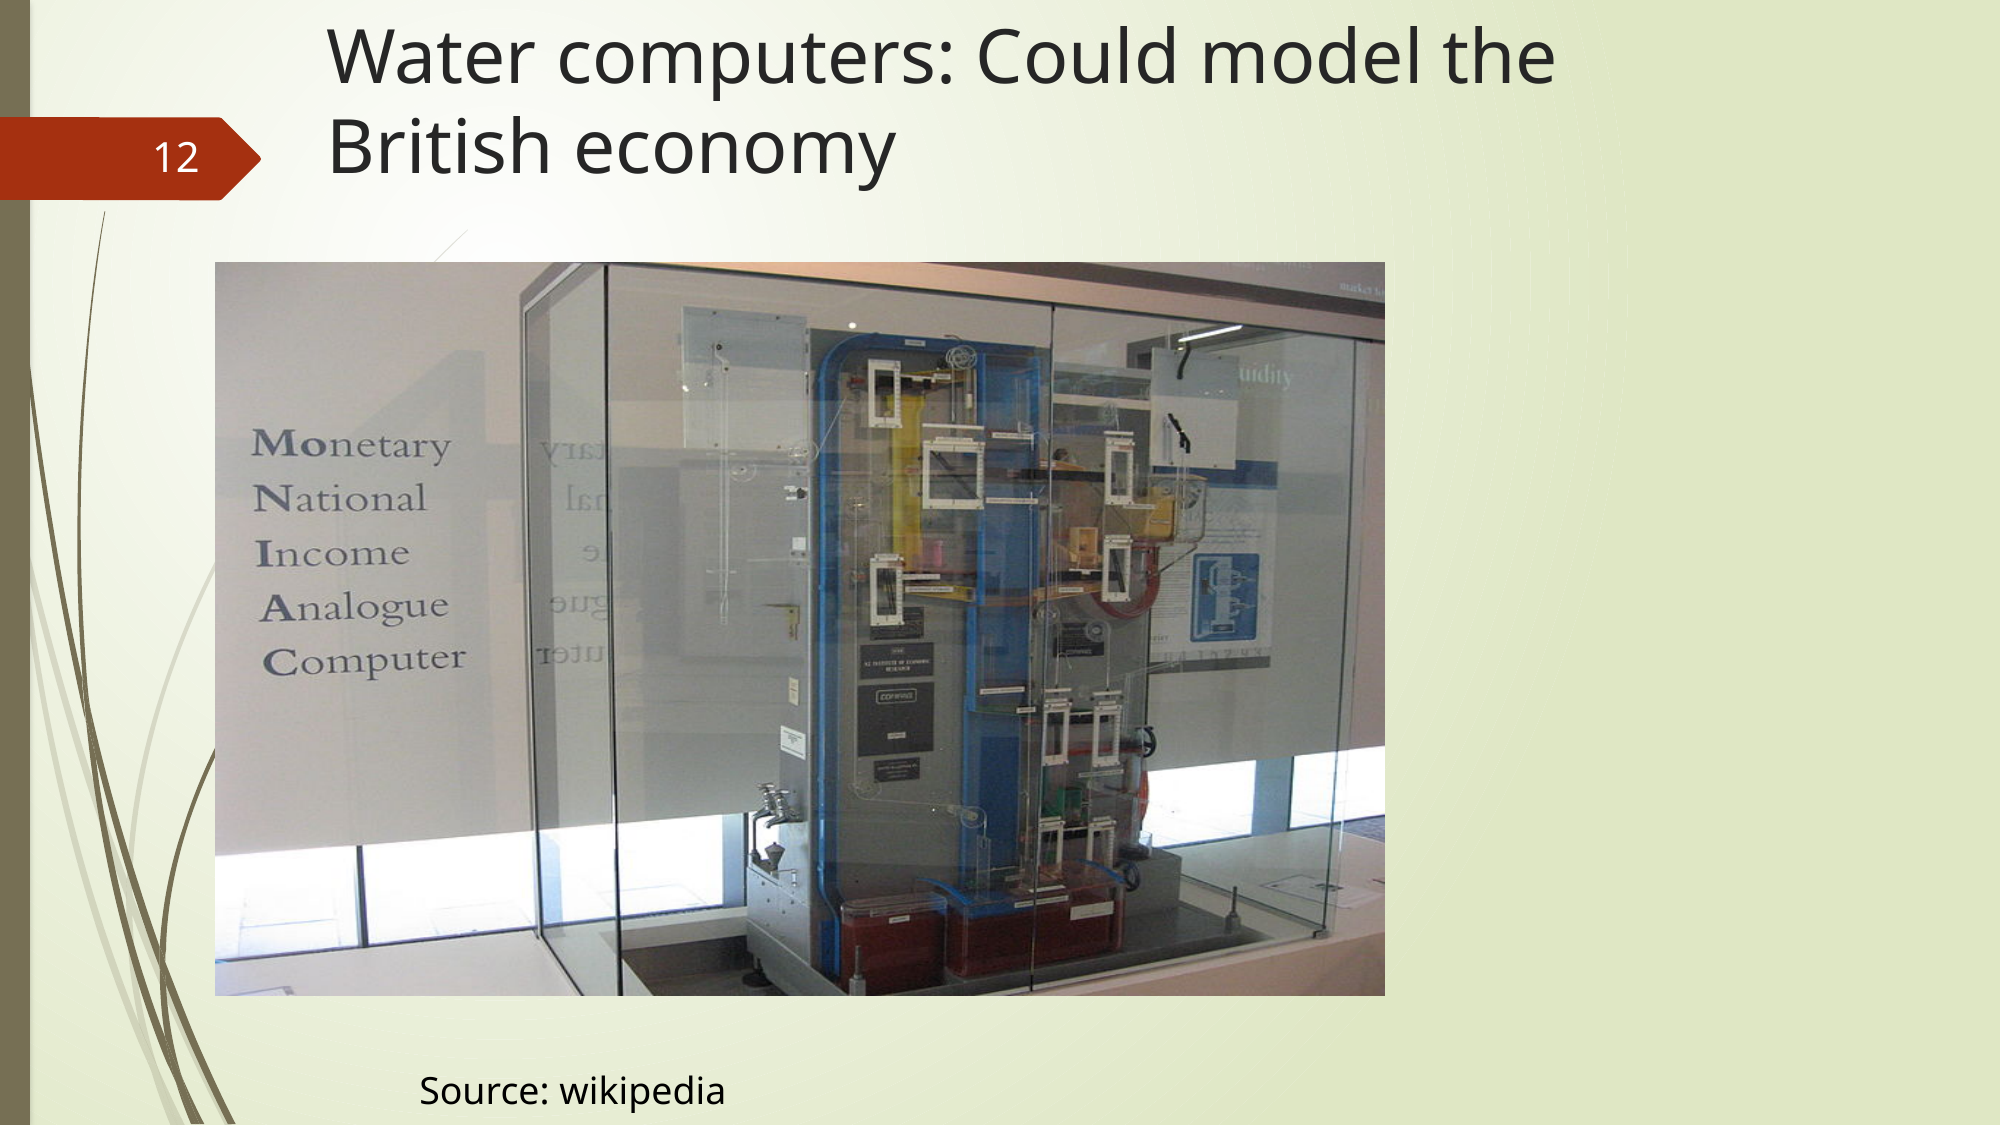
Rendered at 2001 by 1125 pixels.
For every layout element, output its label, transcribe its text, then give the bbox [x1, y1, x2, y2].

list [214, 262, 1385, 996]
text_box Source: wikipedia [404, 1059, 742, 1120]
slide_number 12 [87, 129, 216, 190]
title Water computers: Could model the British economy [311, 1, 1774, 212]
